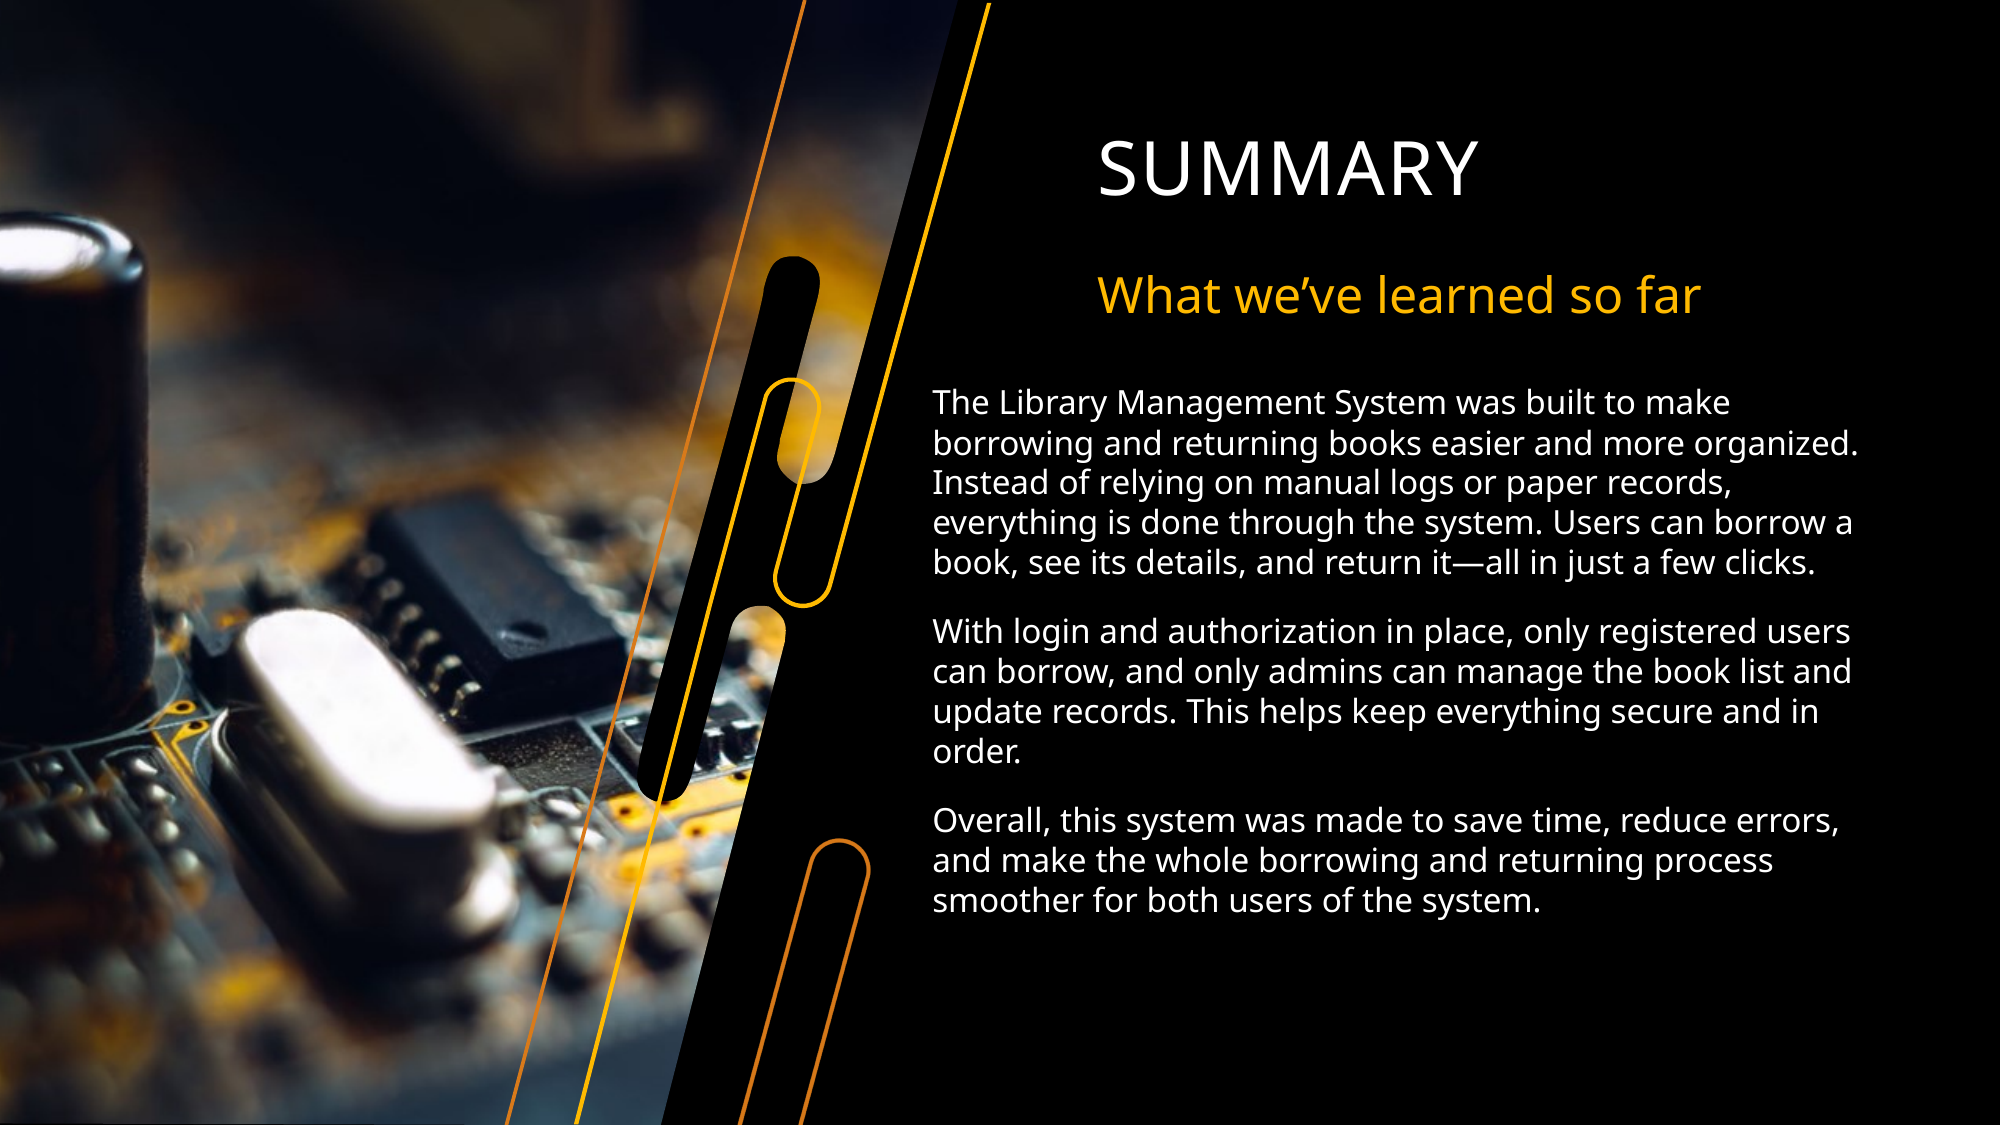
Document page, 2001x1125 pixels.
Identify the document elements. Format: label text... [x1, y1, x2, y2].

subtitle What we’ve learned so far [1082, 248, 1868, 374]
title SUMMARY [1082, 58, 1868, 220]
picture [0, 0, 505, 1125]
list The Library Management System was built to make borrowing and returning books easier and more organized. Instead of relying on manual logs or paper records, everything is done through the system. Users can borrow a book, see its details, and return it—all in just a few clicks. With login and authorization in place, only registered users can borrow, and only admins can manage the book list and update records. This helps keep everything secure and in order. Overall, this system was made to save time, reduce errors, and make the whole borrowing and returning process smoother for both users of the system. [1000, 374, 1868, 1092]
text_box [505, 0, 992, 1125]
